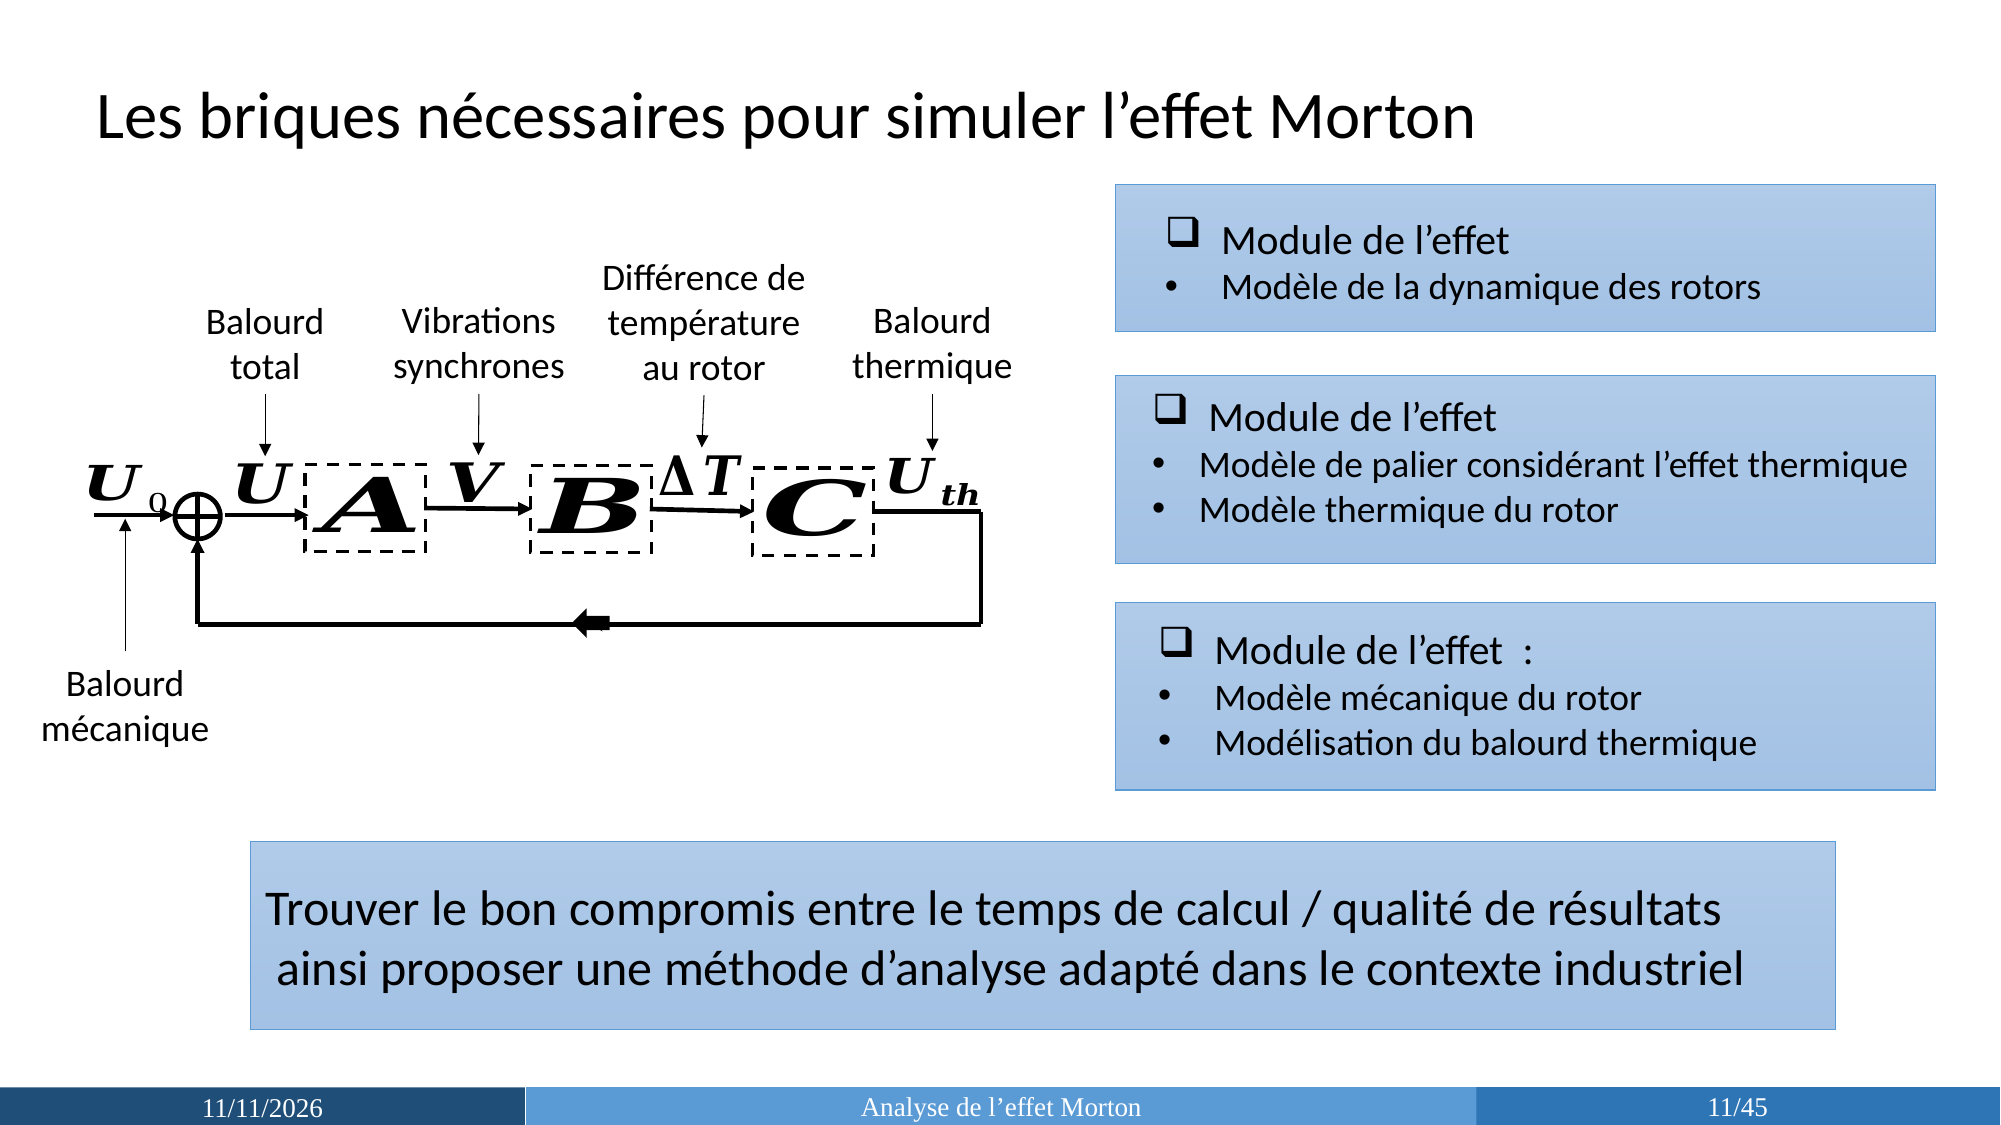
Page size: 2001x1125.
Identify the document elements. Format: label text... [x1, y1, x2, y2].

text_box Les briques nécessaires pour simuler l’effet Morton [81, 64, 1921, 159]
slide_number 11/45 [1477, 1087, 2000, 1125]
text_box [1115, 375, 1946, 564]
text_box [1115, 602, 1936, 791]
footer Analyse de l’effet Morton [526, 1087, 1477, 1125]
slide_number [0, 1087, 525, 1125]
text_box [0, 245, 1078, 758]
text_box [1115, 184, 1936, 332]
